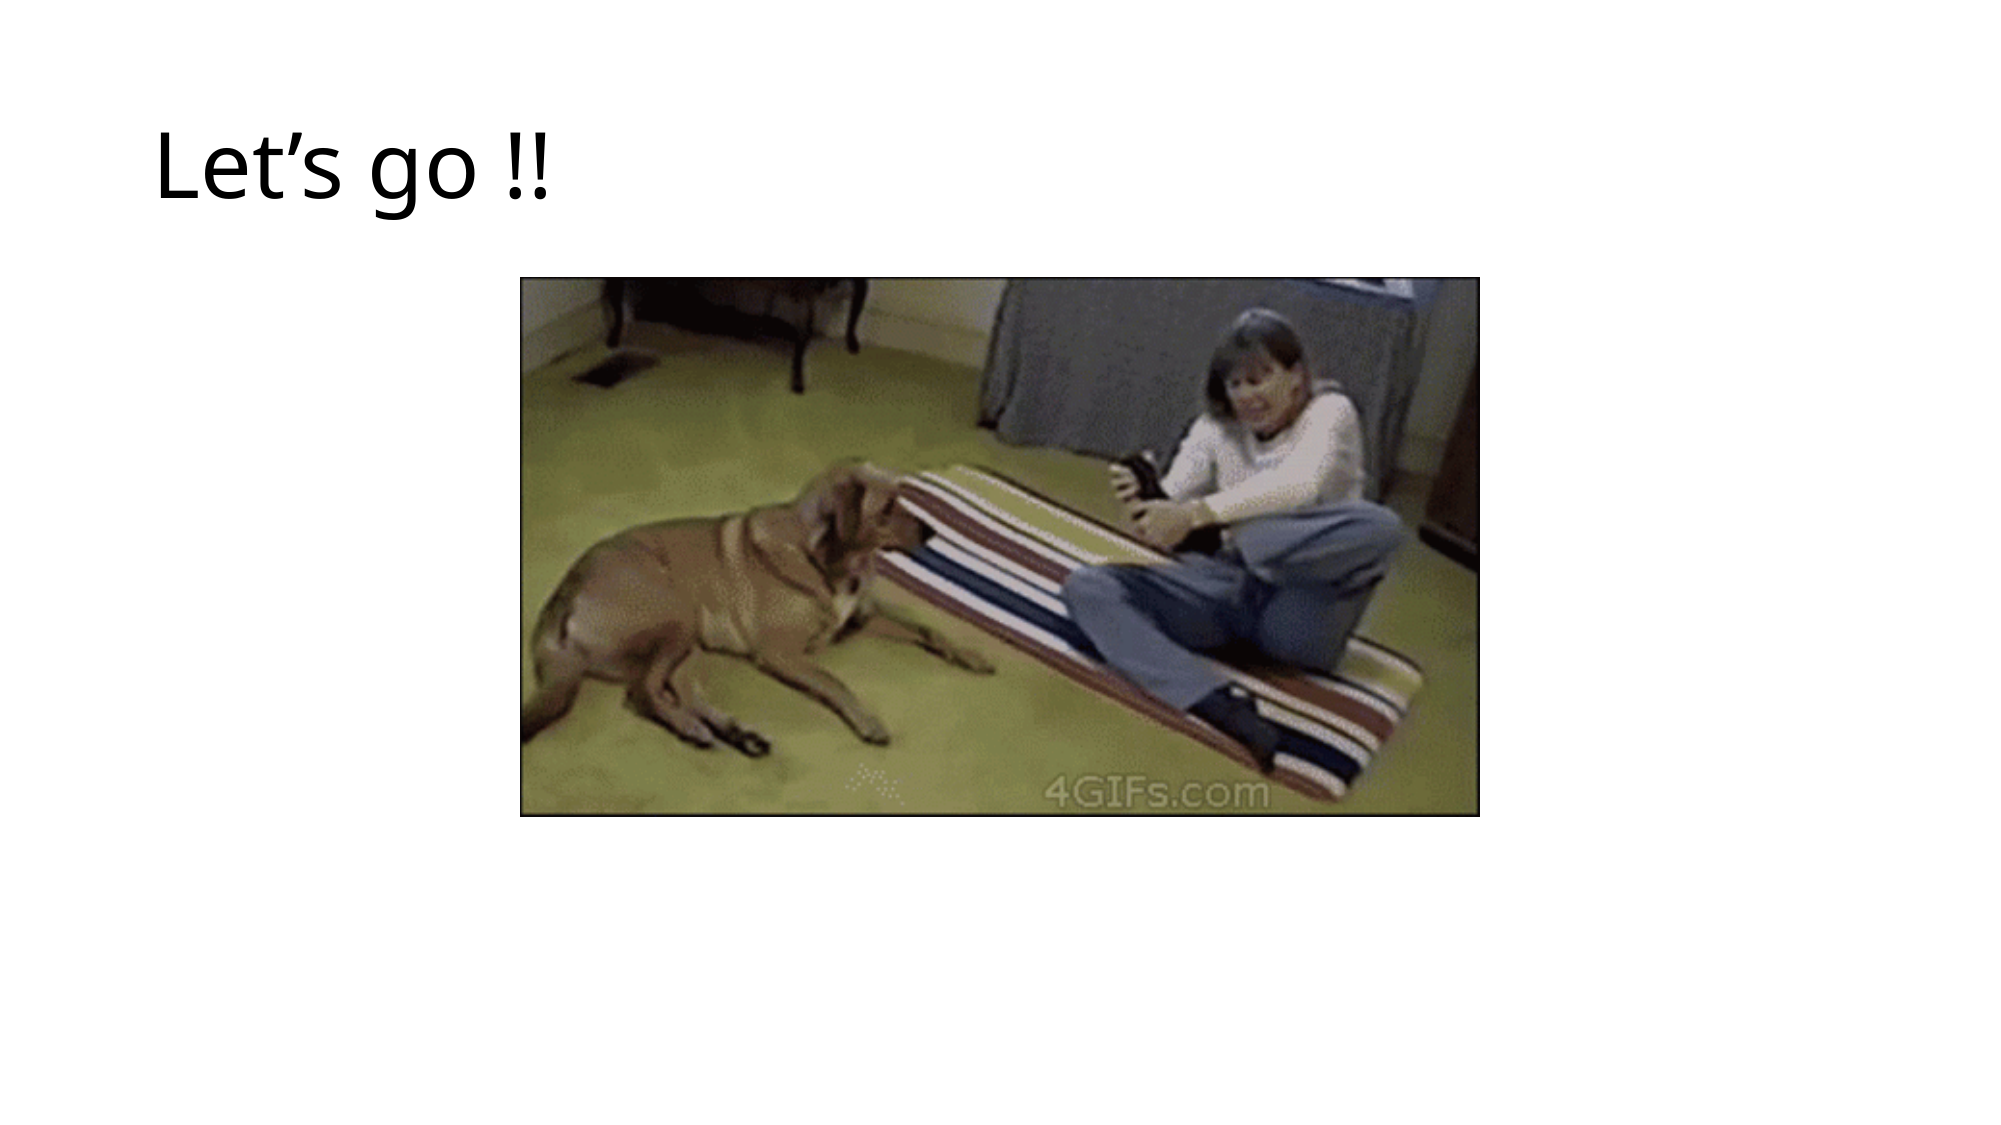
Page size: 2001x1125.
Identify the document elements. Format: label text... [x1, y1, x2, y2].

title Let’s go !! [137, 59, 1863, 278]
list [520, 277, 1480, 817]
